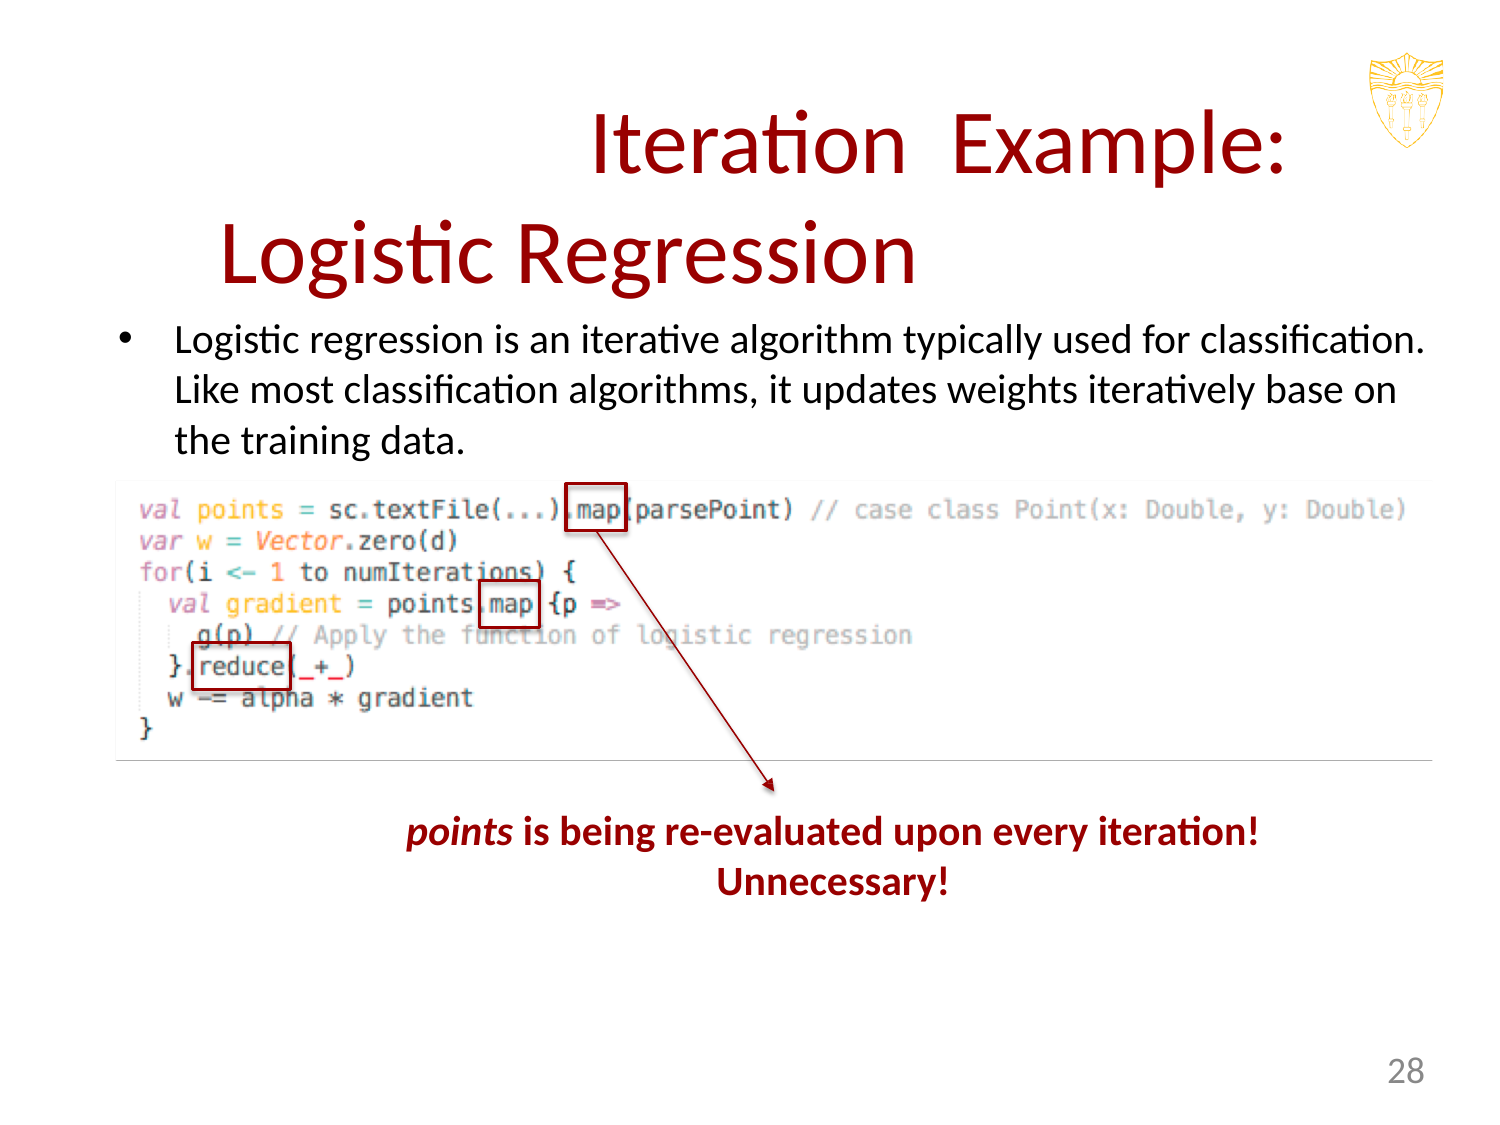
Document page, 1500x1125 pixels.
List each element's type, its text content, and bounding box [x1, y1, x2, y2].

text_box [479, 580, 540, 628]
slide_number 28 [1080, 1046, 1425, 1125]
text_box Logistic regression is an iterative algorithm typically used for classification. Like most classification algorithms, it updates weights iteratively base on the training data. [116, 312, 1432, 463]
text_box [566, 483, 627, 531]
text_box [471, 576, 548, 640]
text_box [588, 526, 794, 815]
text_box [115, 480, 588, 761]
text_box [635, 480, 1433, 761]
text_box [192, 642, 291, 690]
picture [1369, 52, 1444, 148]
text_box [558, 479, 635, 543]
text_box Iteration Example: Logistic Regression [217, 82, 1373, 303]
text_box [595, 530, 775, 792]
text_box [184, 637, 299, 702]
text_box points is being re-evaluated upon every iteration! Unnecessary! [346, 803, 1321, 904]
